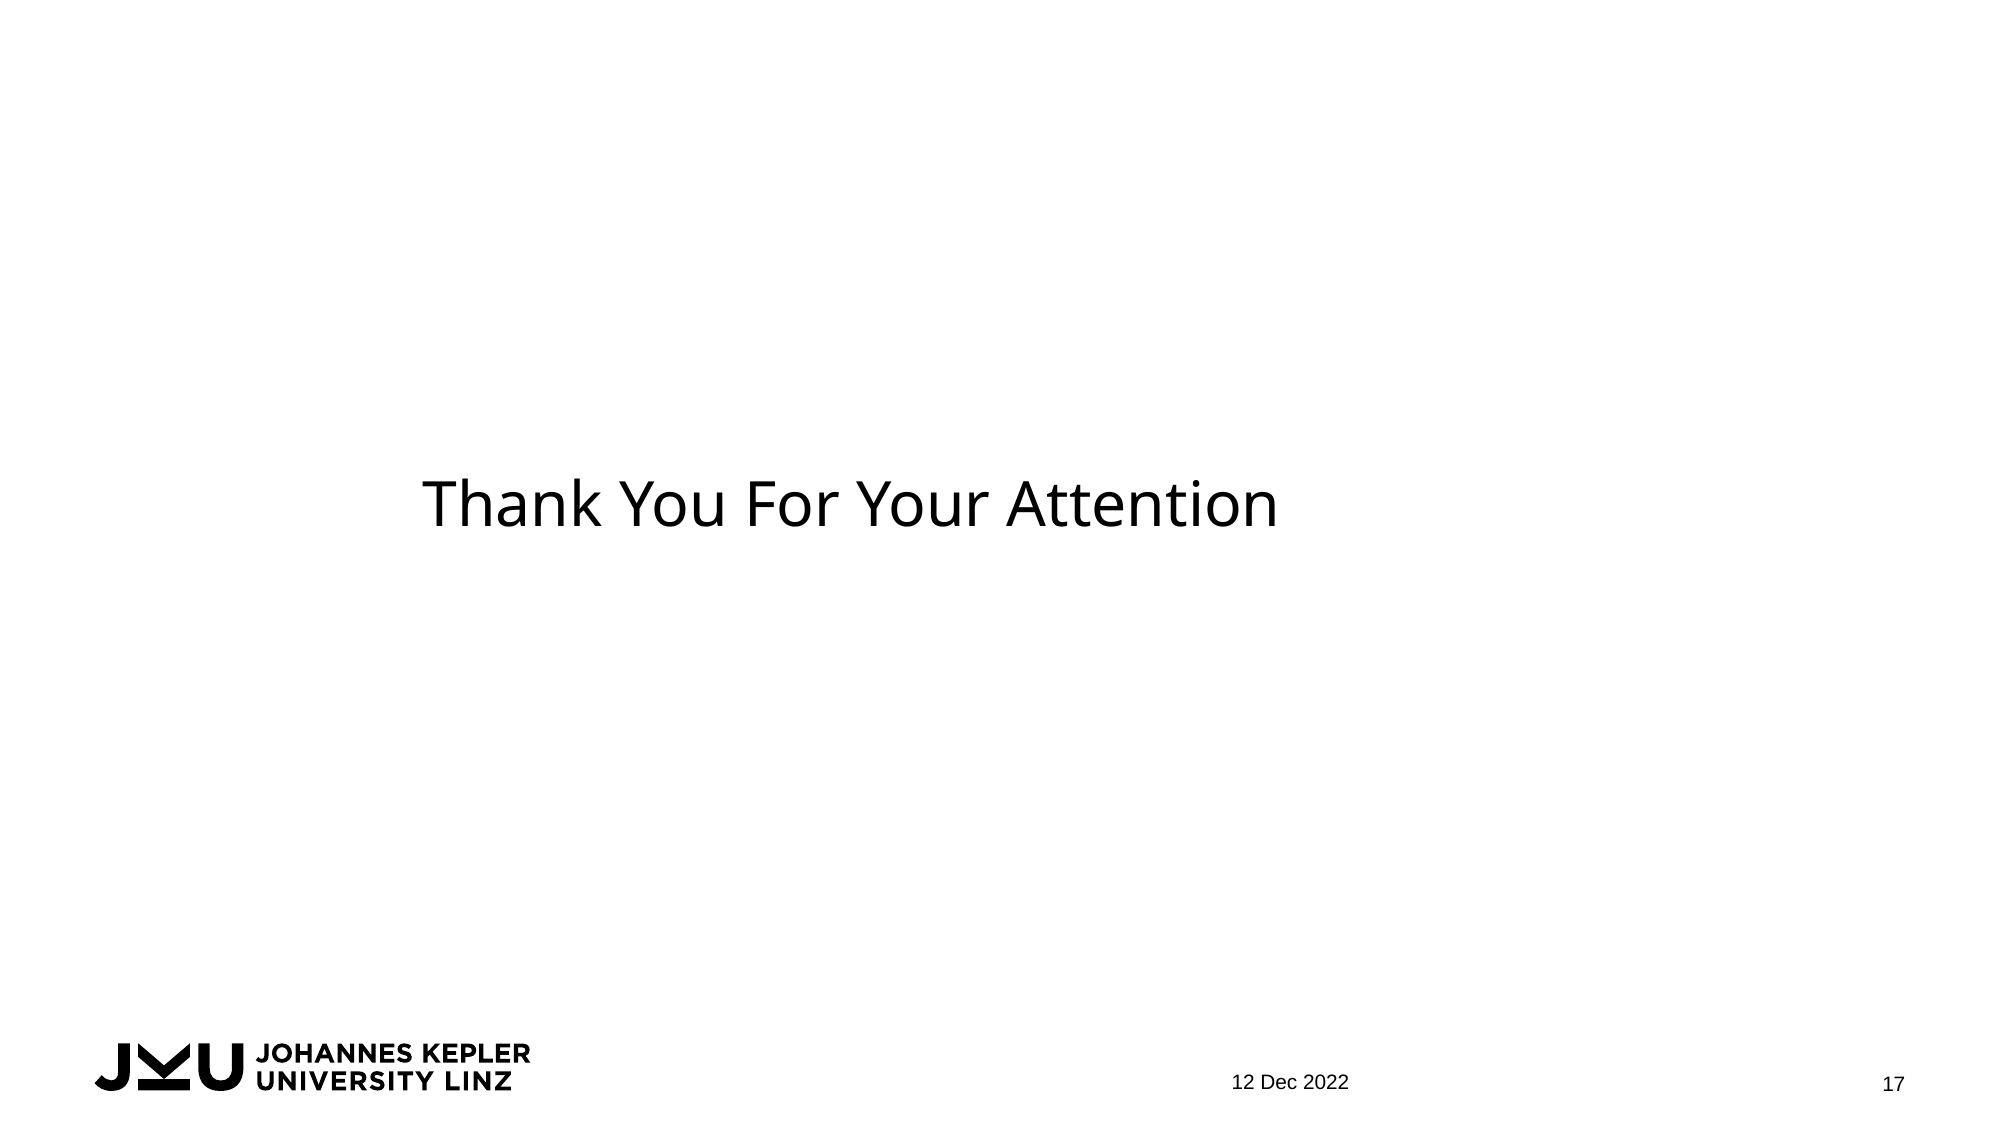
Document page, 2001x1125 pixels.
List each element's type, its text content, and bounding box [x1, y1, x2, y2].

slide_number 17 [1807, 1042, 1921, 1103]
title Thank You For Your Attention [407, 469, 1593, 728]
footer 12 Dec 2022 [966, 1041, 1365, 1102]
